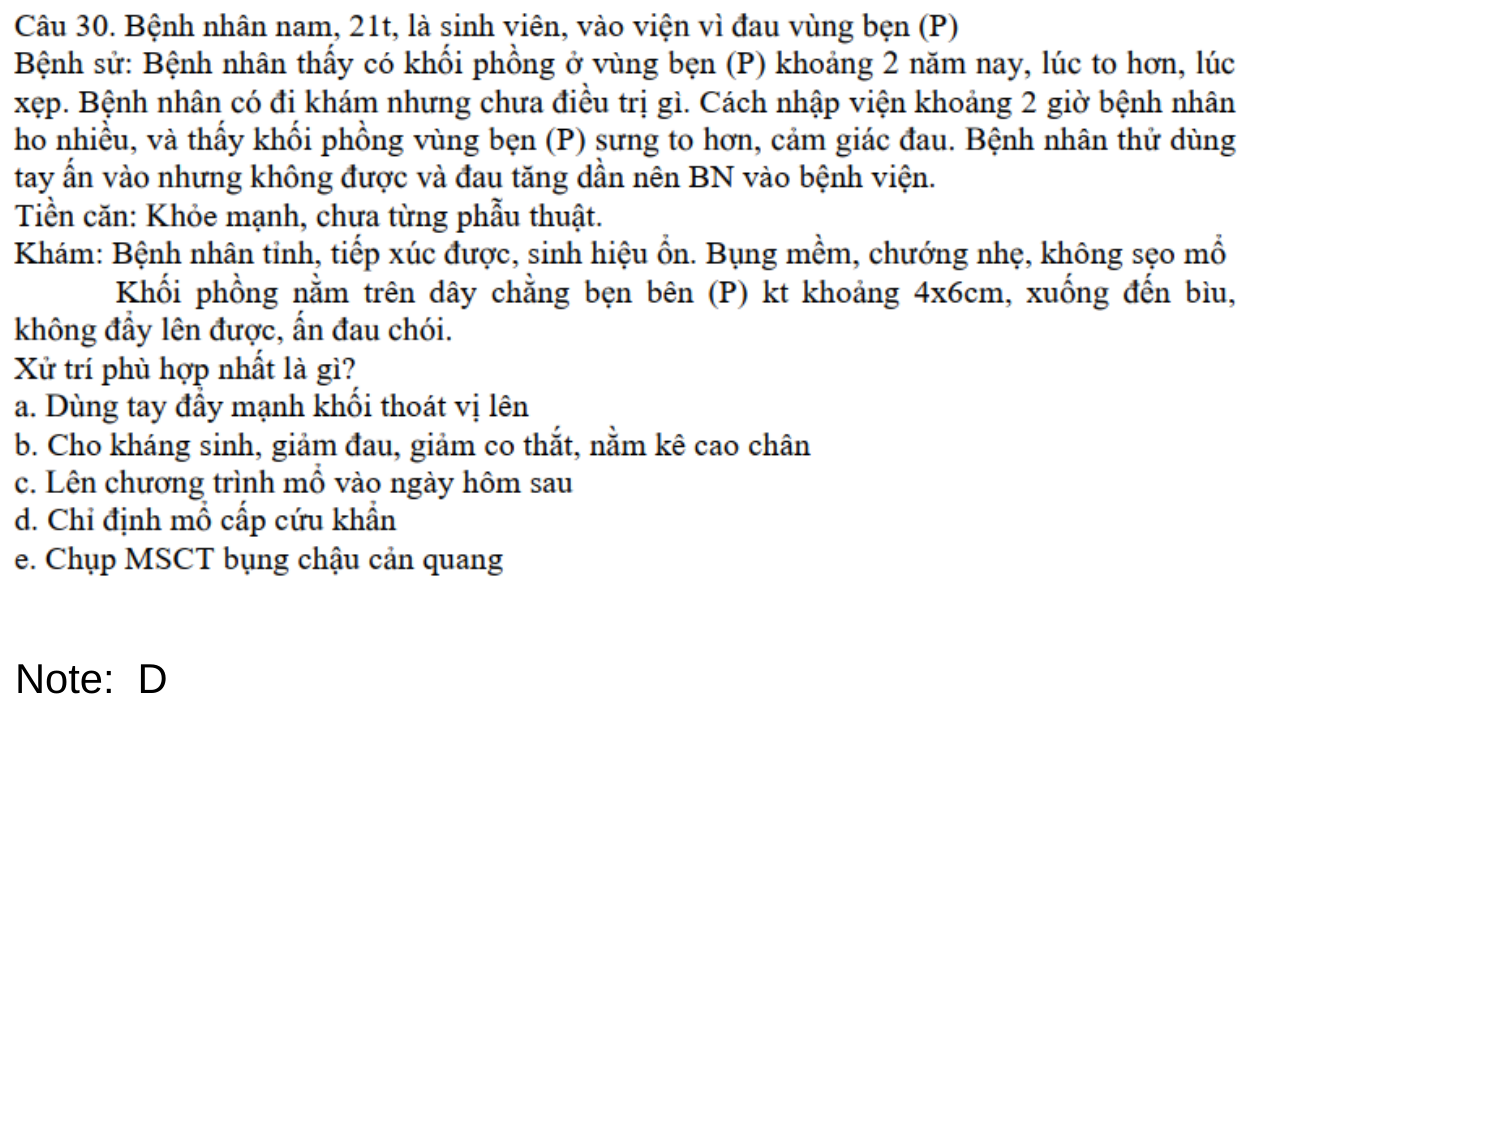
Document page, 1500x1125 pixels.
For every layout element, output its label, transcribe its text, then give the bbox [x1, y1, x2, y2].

picture [0, 0, 1254, 597]
subtitle Note: D [0, 650, 1500, 1094]
